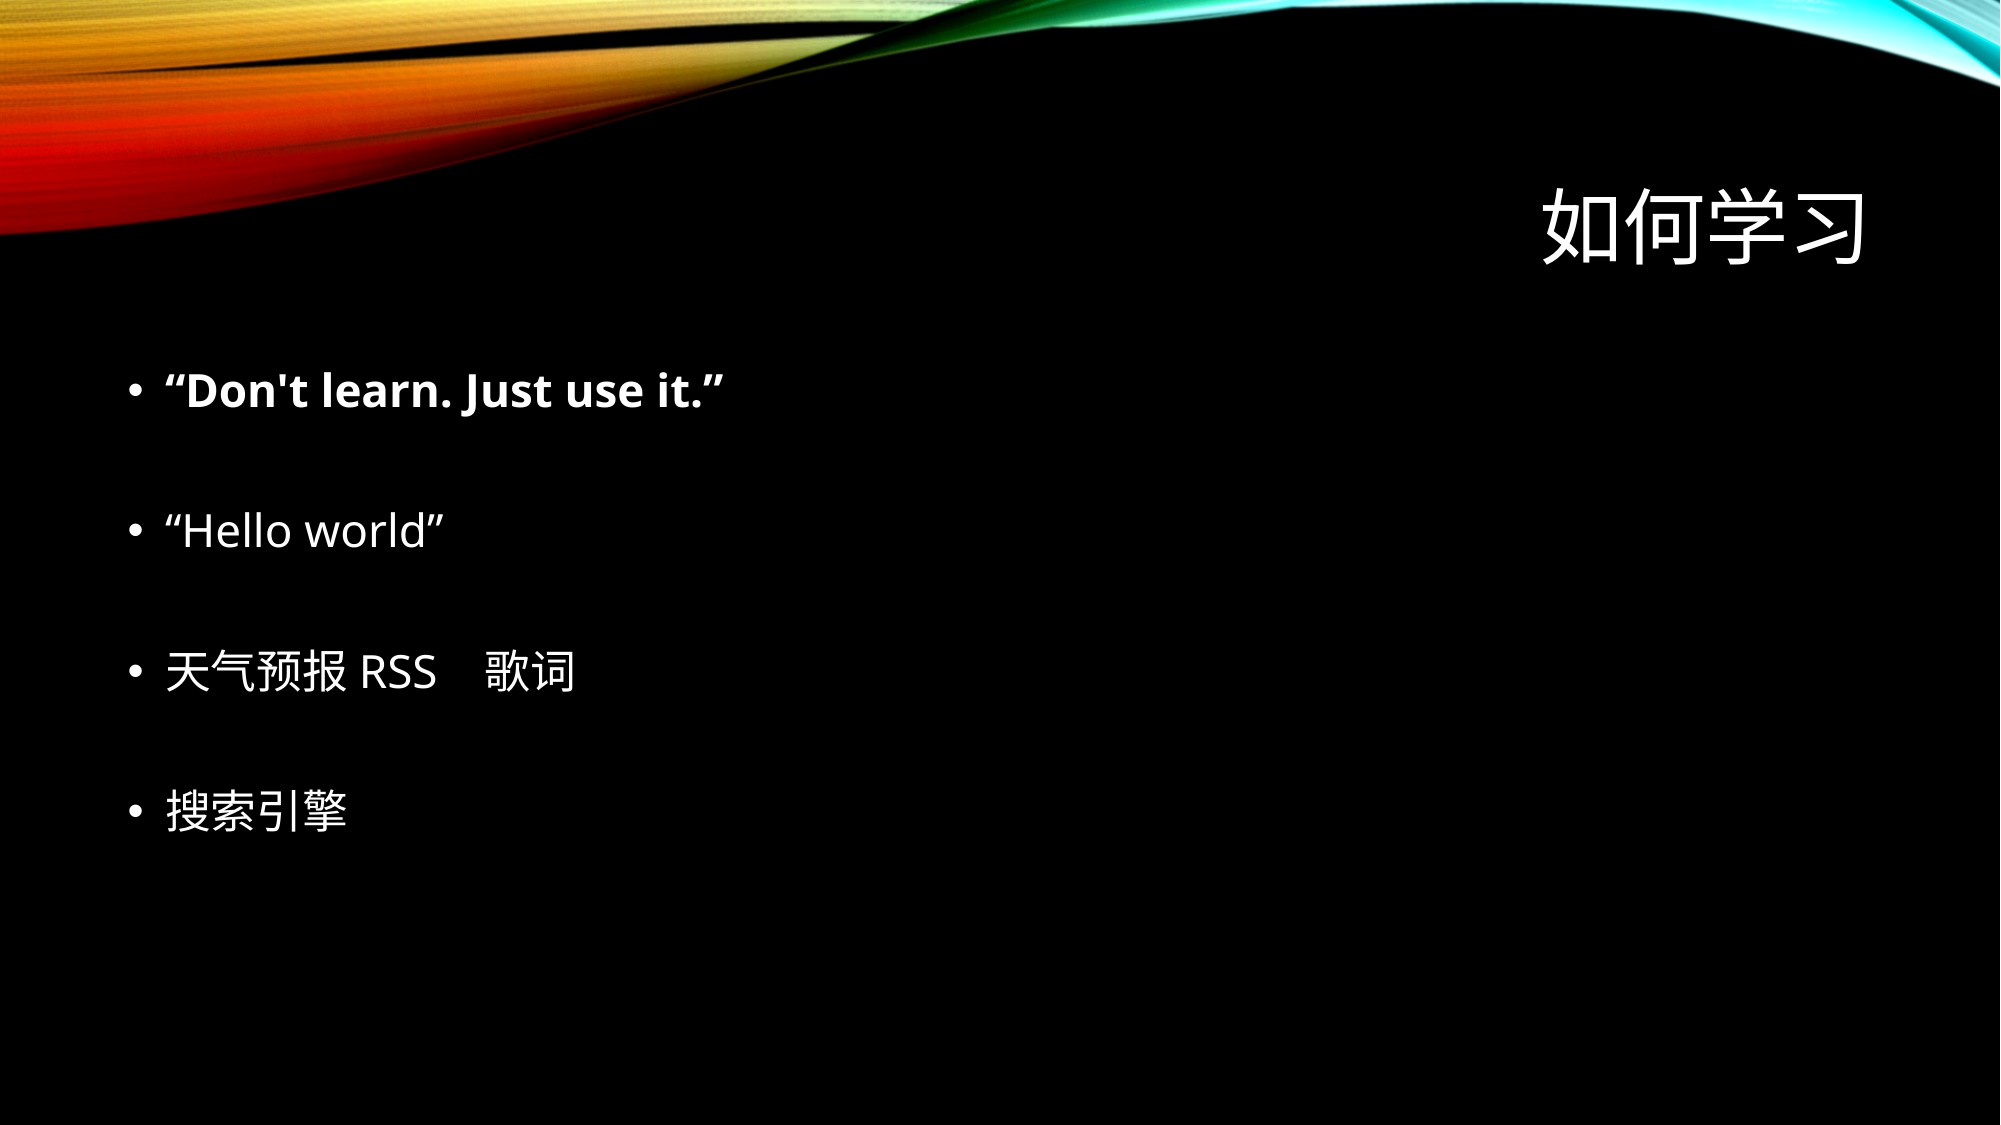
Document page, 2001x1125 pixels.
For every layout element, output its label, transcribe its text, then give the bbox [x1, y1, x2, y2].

list “Don't learn. Just use it.” “Hello world” 天气预报RSS 歌词 搜索引擎 [112, 360, 1888, 1021]
title 如何学习 [474, 125, 1888, 338]
picture [0, 0, 2000, 237]
